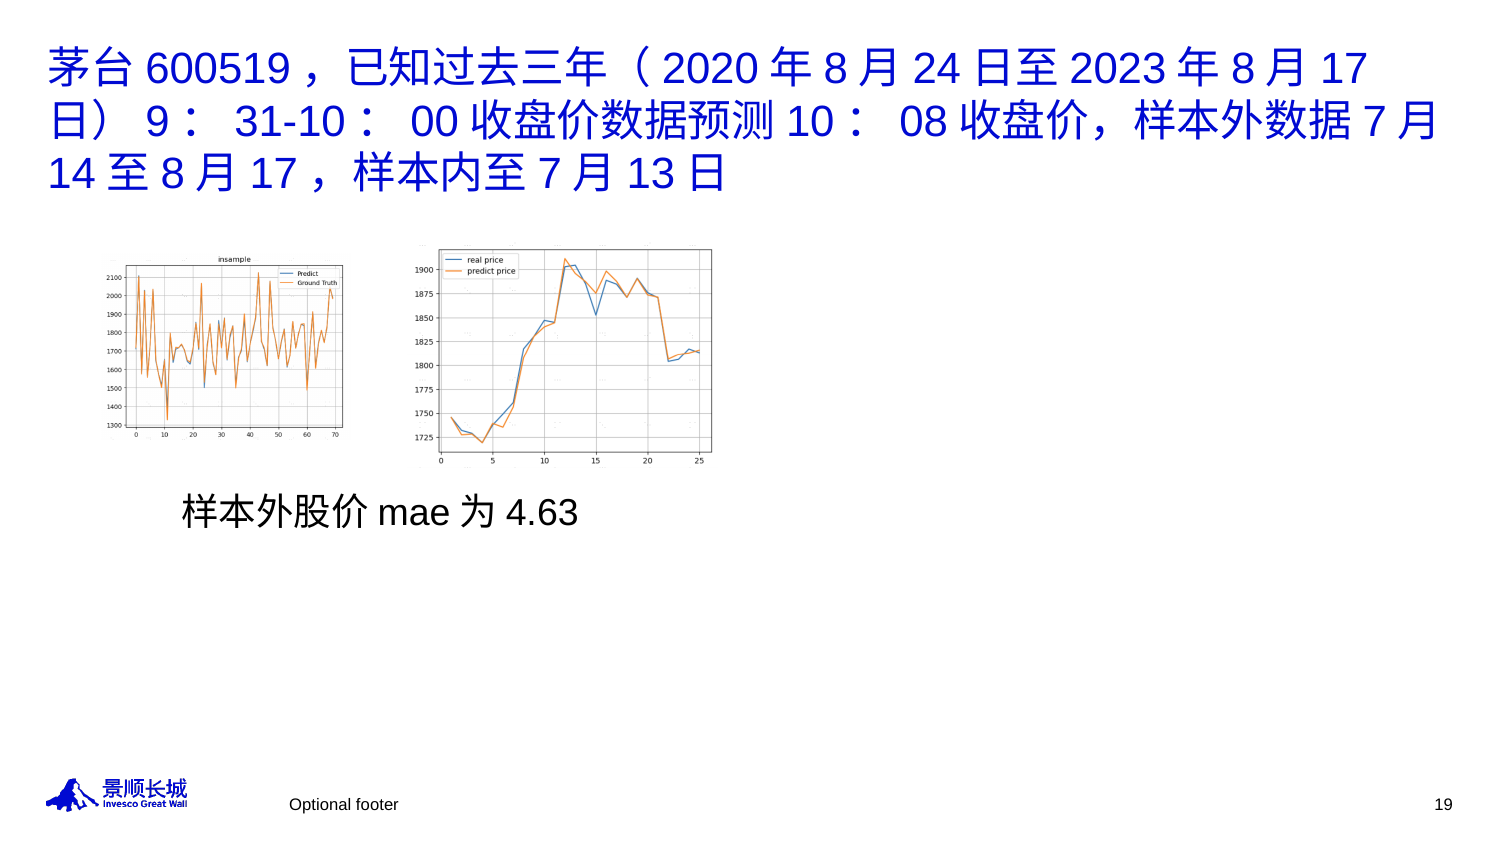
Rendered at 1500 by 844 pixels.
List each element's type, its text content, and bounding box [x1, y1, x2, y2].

slide_number 19 [1394, 792, 1453, 815]
picture [46, 778, 187, 812]
picture [407, 240, 718, 469]
footer Optional footer [289, 792, 1258, 815]
title 茅台600519，已知过去三年（2020年8月24日至2023年8月17日）9：31-10：00收盘价数据预测10：08收盘价，样本外数据7月14至8月17，样本内至7月13日 [47, 39, 1454, 148]
text_box 样本外股价mae为4.63 [181, 487, 1020, 533]
picture [101, 253, 351, 440]
